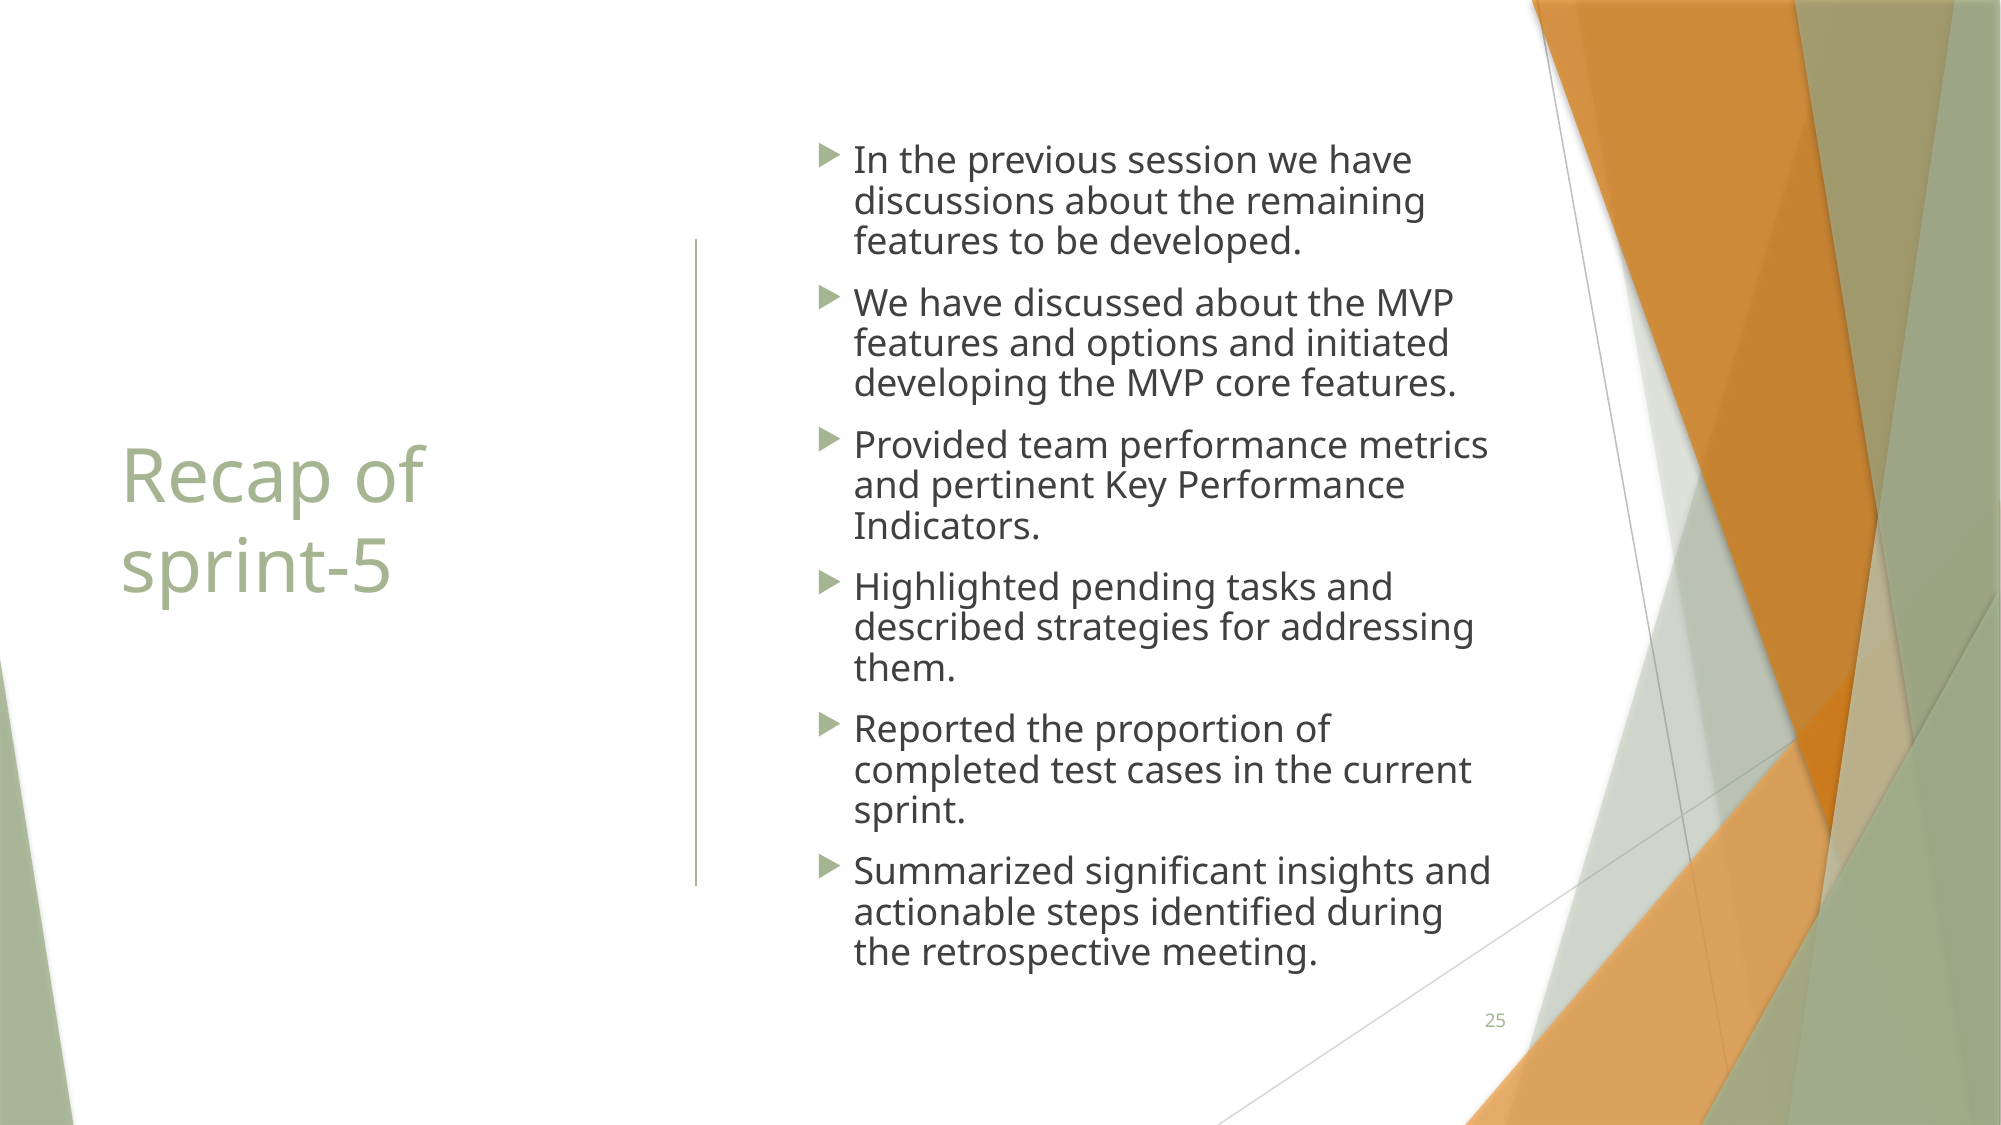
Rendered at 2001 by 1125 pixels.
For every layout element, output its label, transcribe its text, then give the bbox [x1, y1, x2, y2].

slide_number 25 [1409, 991, 1522, 1051]
text_box In the previous session we have discussions about the remaining features to be developed. We have discussed about the MVP features and options and initiated developing the MVP core features. Provided team performance metrics and pertinent Key Performance Indicators. Highlighted pending tasks and described strategies for addressing them. Reported the proportion of completed test cases in the current sprint. Summarized significant insights and actionable steps identified during the retrospective meeting. [763, 133, 1522, 991]
title Recap of sprint-5 [105, 133, 658, 991]
